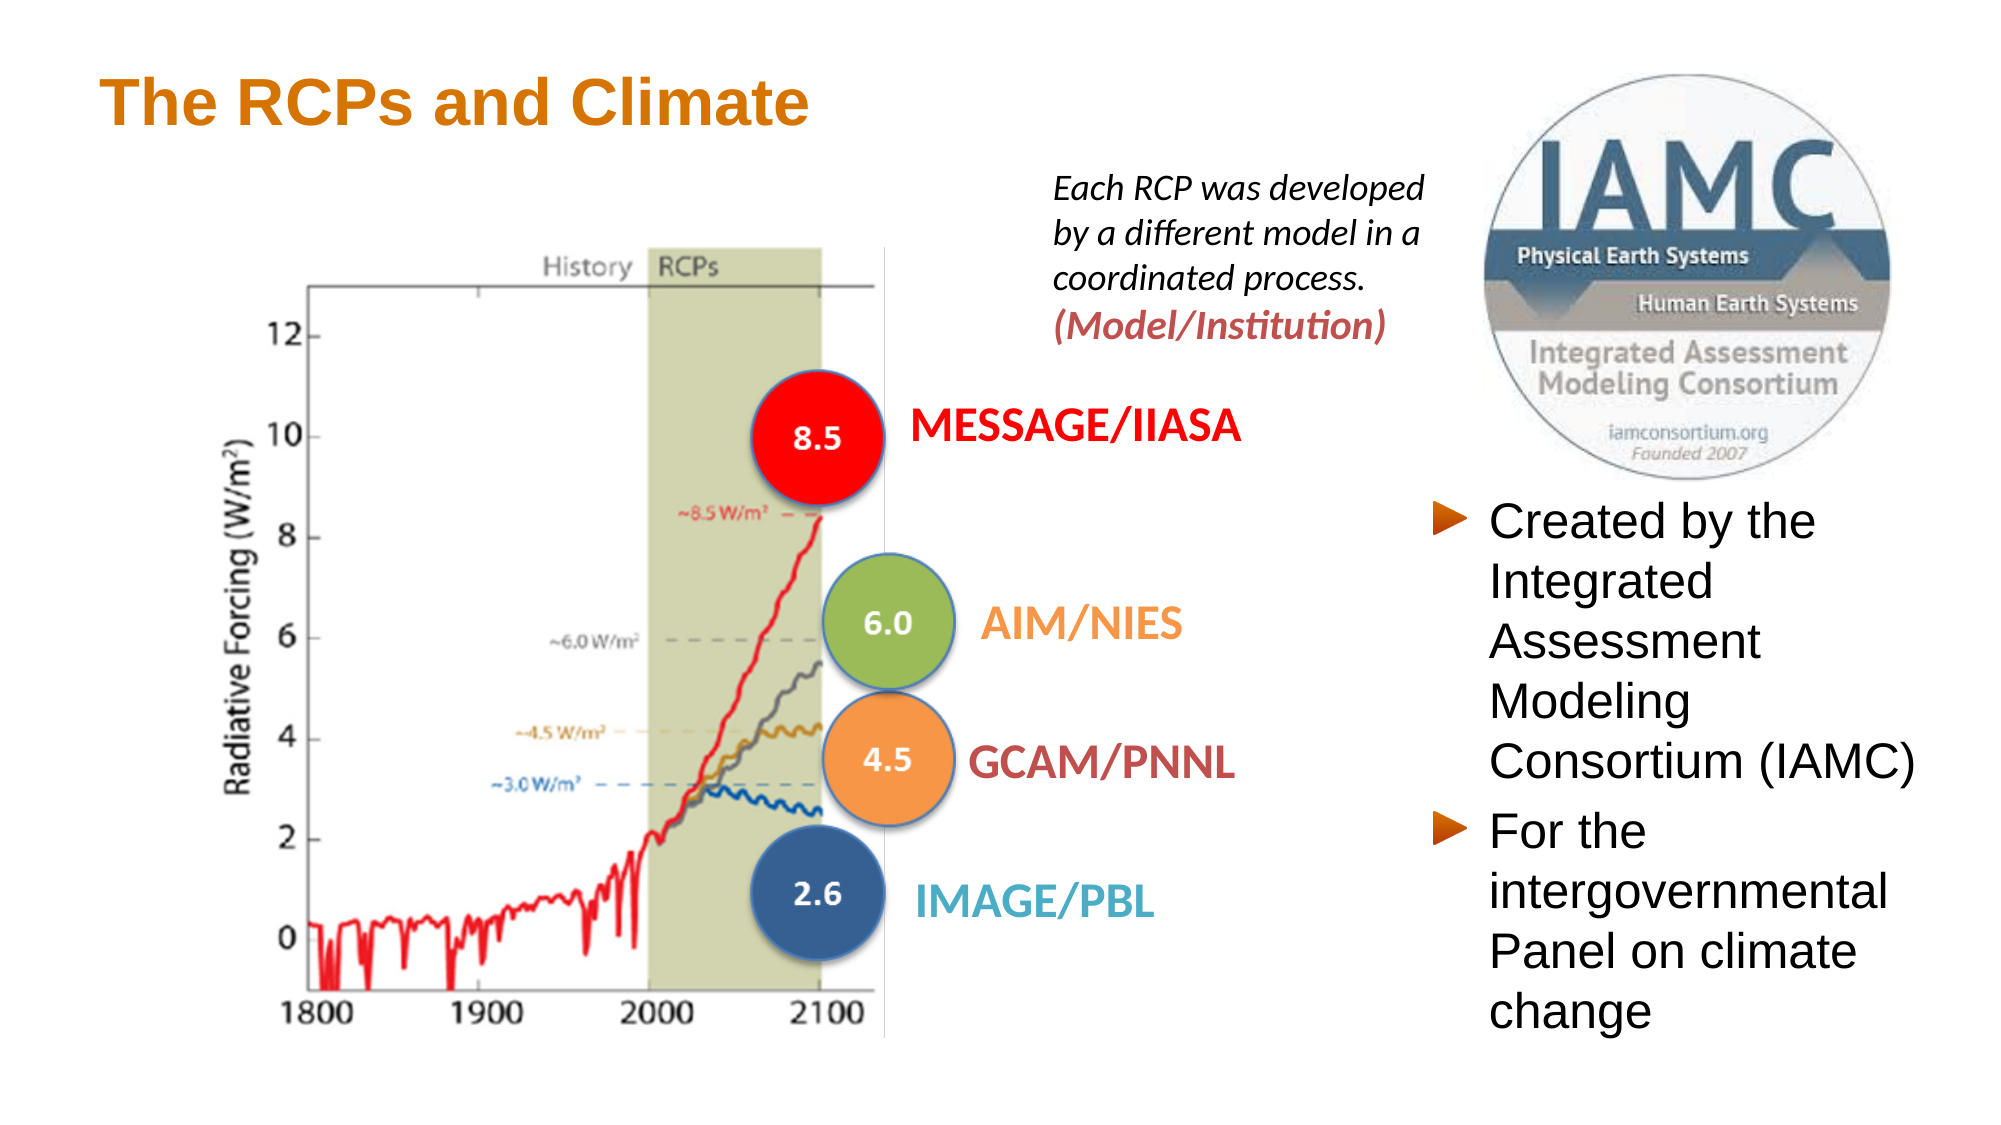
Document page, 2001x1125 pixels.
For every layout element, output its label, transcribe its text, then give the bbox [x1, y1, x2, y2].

picture [210, 247, 965, 1038]
text_box MESSAGE/IIASA [970, 383, 1257, 459]
title The RCPs and Climate [99, 58, 1550, 140]
picture [1432, 810, 1468, 846]
text_box AIM/NIES [970, 581, 1199, 657]
text_box Each RCP was developed by a different model in a coordinated process. (Model/Institution) [1038, 155, 1448, 356]
picture [1483, 73, 1892, 482]
text_box IMAGE/PBL [970, 859, 1256, 935]
picture [1432, 500, 1468, 536]
text_box GCAM/PNNL [970, 720, 1251, 796]
list Created by the Integrated Assessment Modeling Consortium (IAMC) For the intergovernmental Panel on climate change [1432, 488, 1943, 1051]
